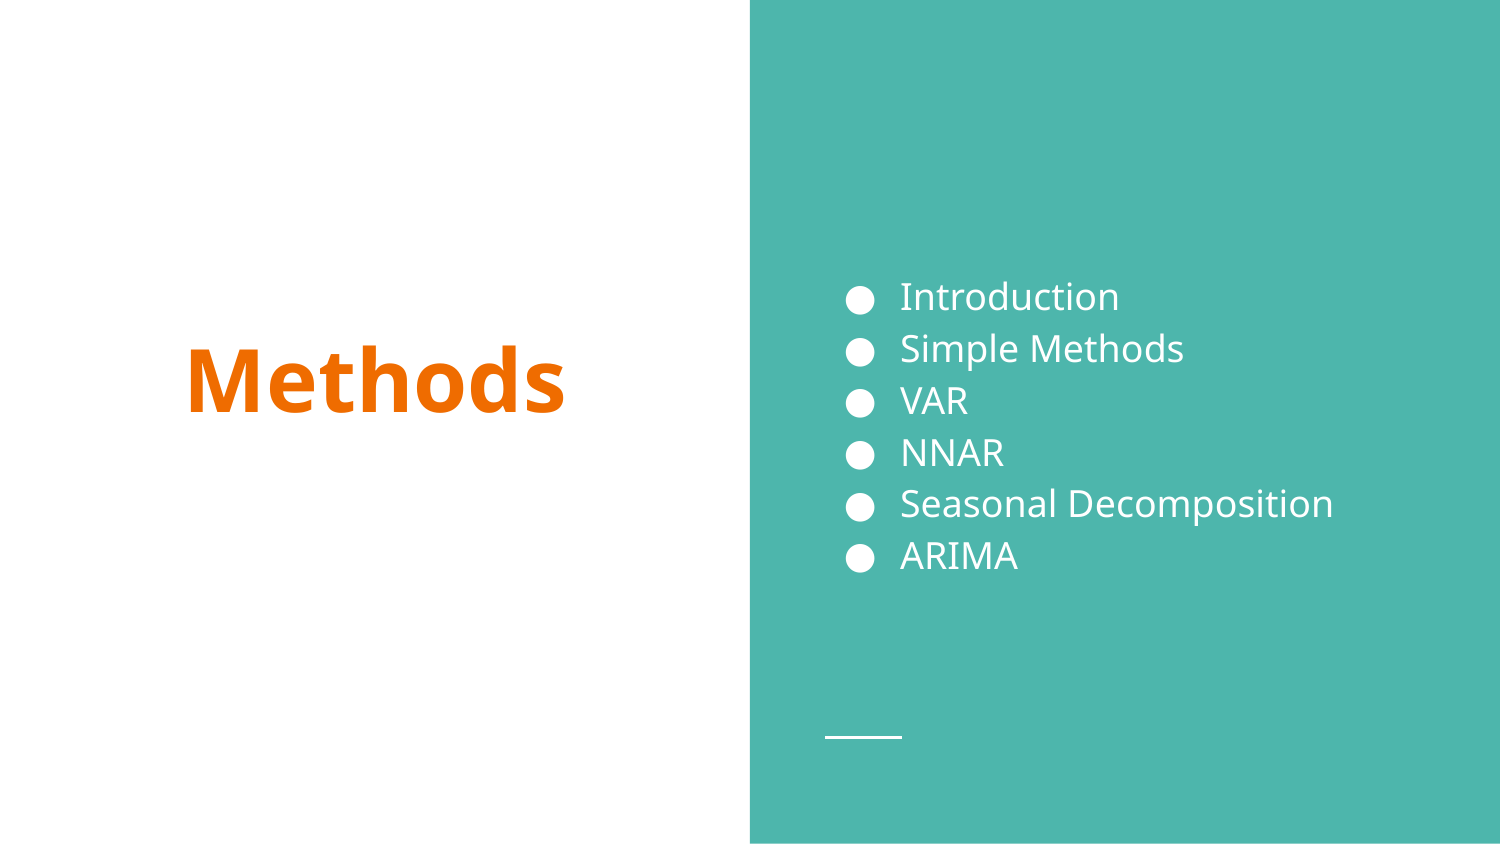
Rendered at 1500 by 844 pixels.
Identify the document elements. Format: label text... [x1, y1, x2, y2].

title Methods [43, 170, 708, 446]
list Introduction Simple Methods VAR NNAR Seasonal Decomposition ARIMA [810, 118, 1440, 725]
